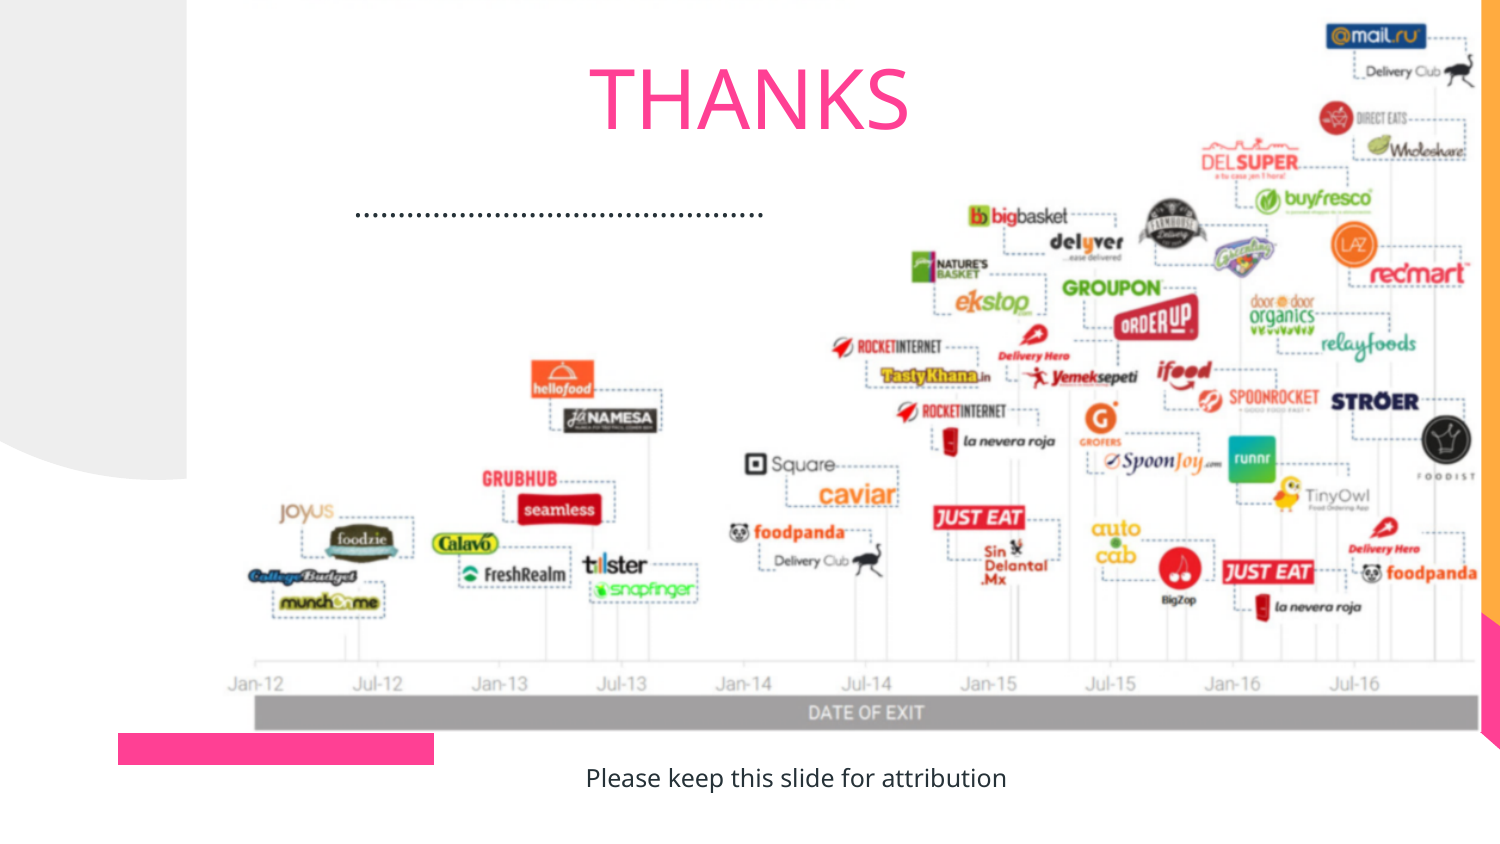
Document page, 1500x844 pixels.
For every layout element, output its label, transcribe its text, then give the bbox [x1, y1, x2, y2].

picture [186, 0, 1482, 732]
text_box Please keep this slide for attribution [492, 743, 1102, 785]
